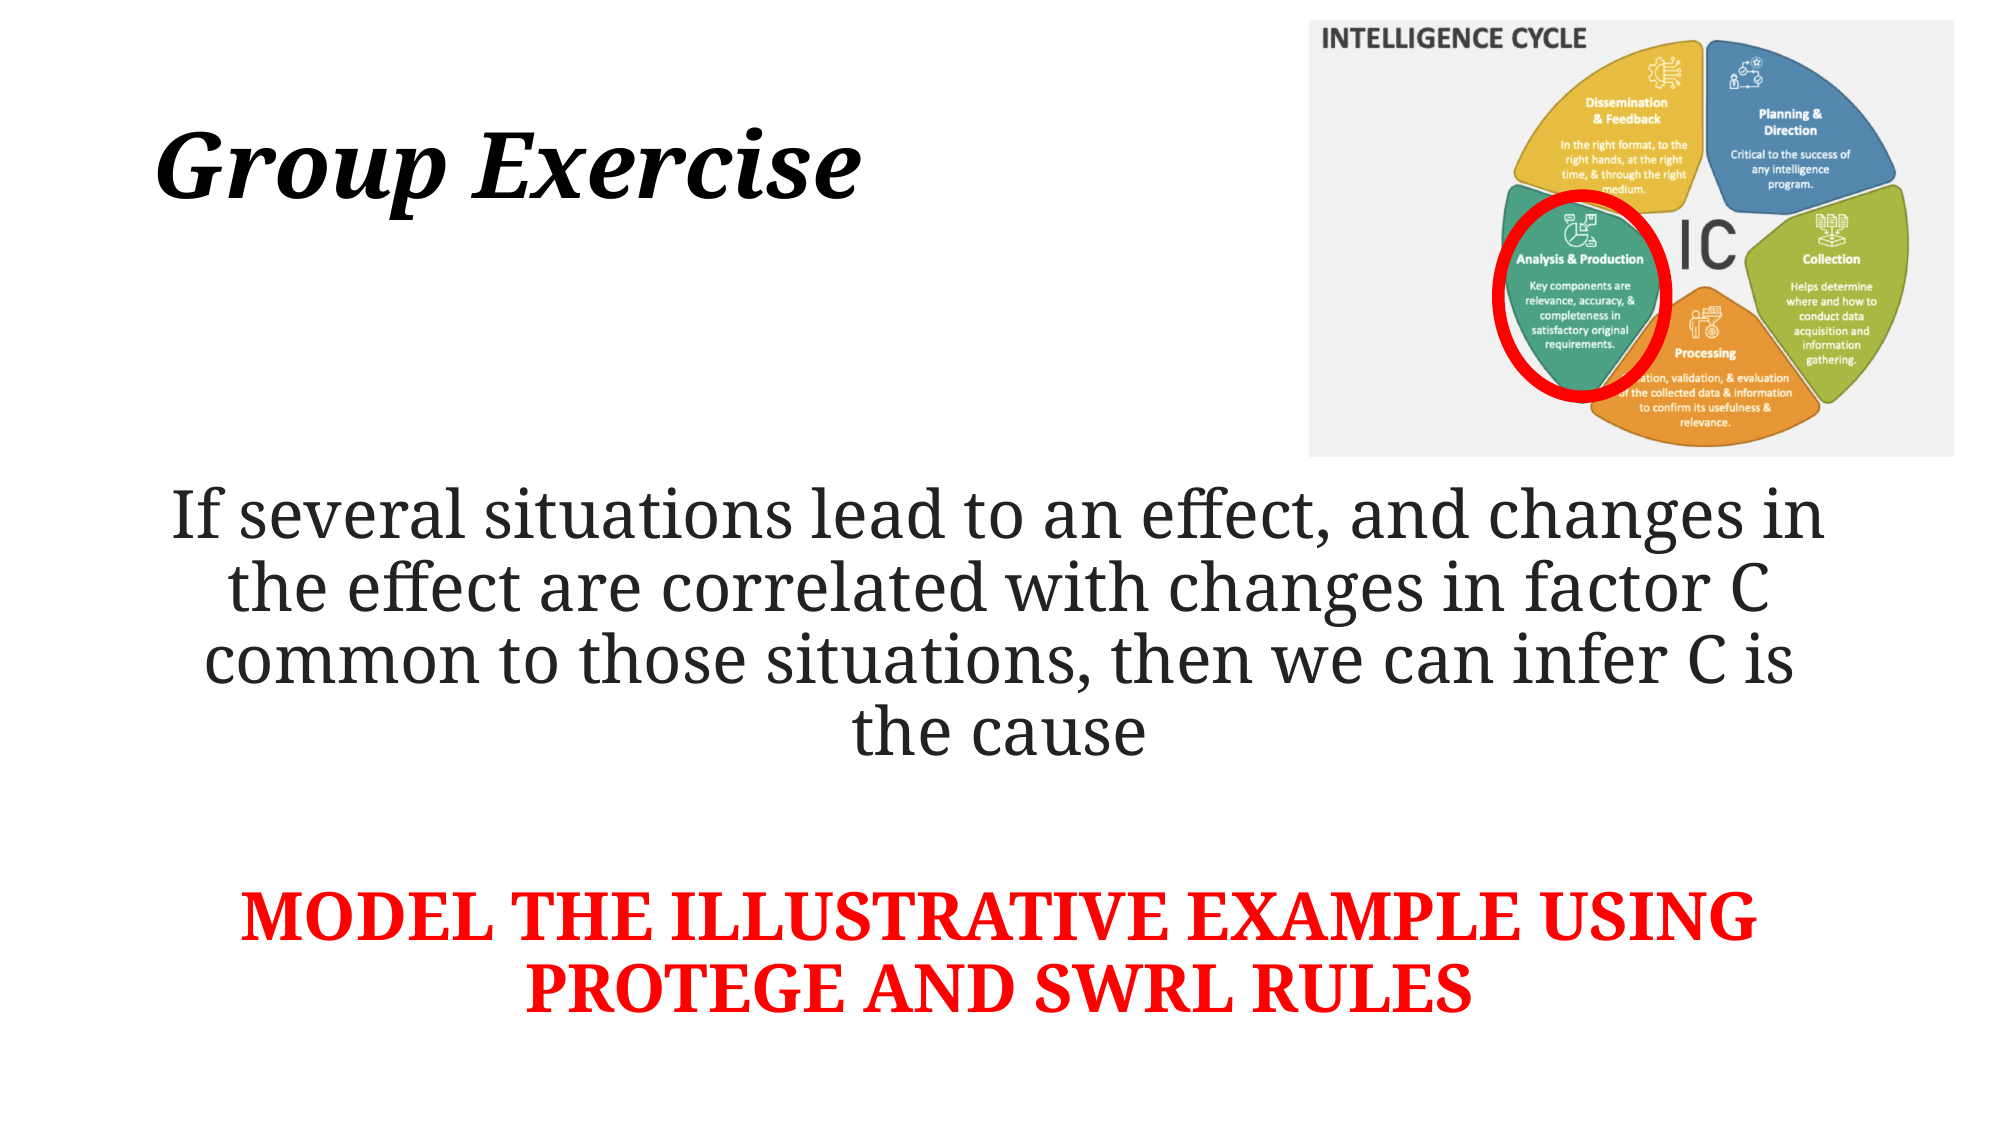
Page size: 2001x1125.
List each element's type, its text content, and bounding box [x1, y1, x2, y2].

title Group Exercise [137, 59, 1308, 278]
list If several situations lead to an effect, and changes in the effect are correlated with changes in factor C common to those situations, then we can infer C is the cause MODEL THE ILLUSTRATIVE EXAMPLE USING PROTEGE AND SWRL RULES [137, 299, 1863, 1095]
picture [1308, 20, 1955, 458]
